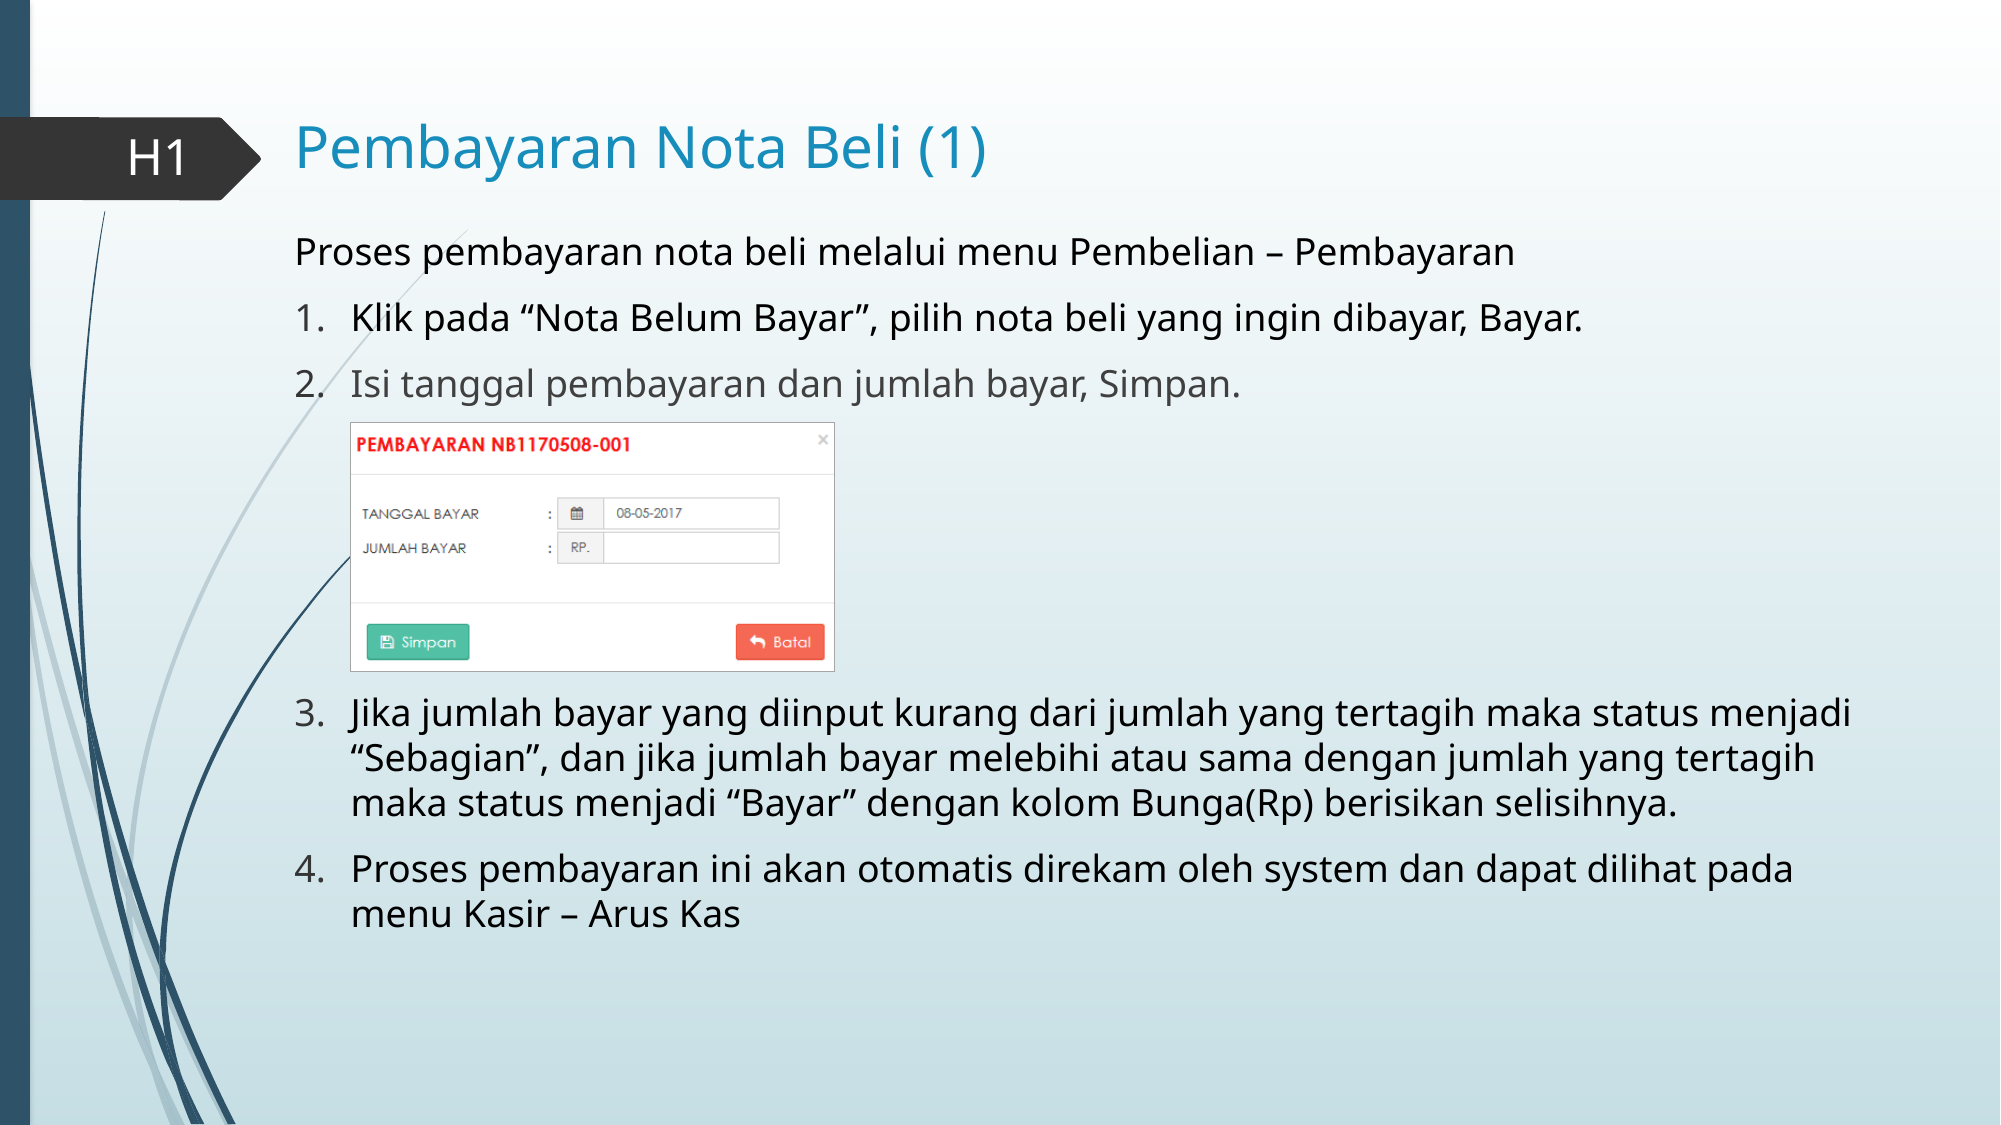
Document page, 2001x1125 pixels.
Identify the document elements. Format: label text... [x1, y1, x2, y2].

text_box [11, 159, 187, 221]
picture [349, 422, 835, 672]
text_box H1 [52, 117, 207, 197]
title Pembayaran Nota Beli (1) [279, 102, 1888, 197]
text_box Proses pembayaran nota beli melalui menu Pembelian – Pembayaran Klik pada “Nota Belum Bayar”, pilih nota beli yang ingin dibayar, Bayar. Isi tanggal pembayaran dan jumlah bayar, Simpan. Jika jumlah bayar yang diinput kurang dari jumlah yang tertagih maka status menjadi “Sebagian”, dan jika jumlah bayar melebihi atau sama dengan jumlah yang tertagih maka status menjadi “Bayar” dengan kolom Bunga(Rp) berisikan selisihnya. Proses pembayaran ini akan otomatis direkam oleh system dan dapat dilihat pada menu Kasir – Arus Kas [279, 220, 1888, 1080]
